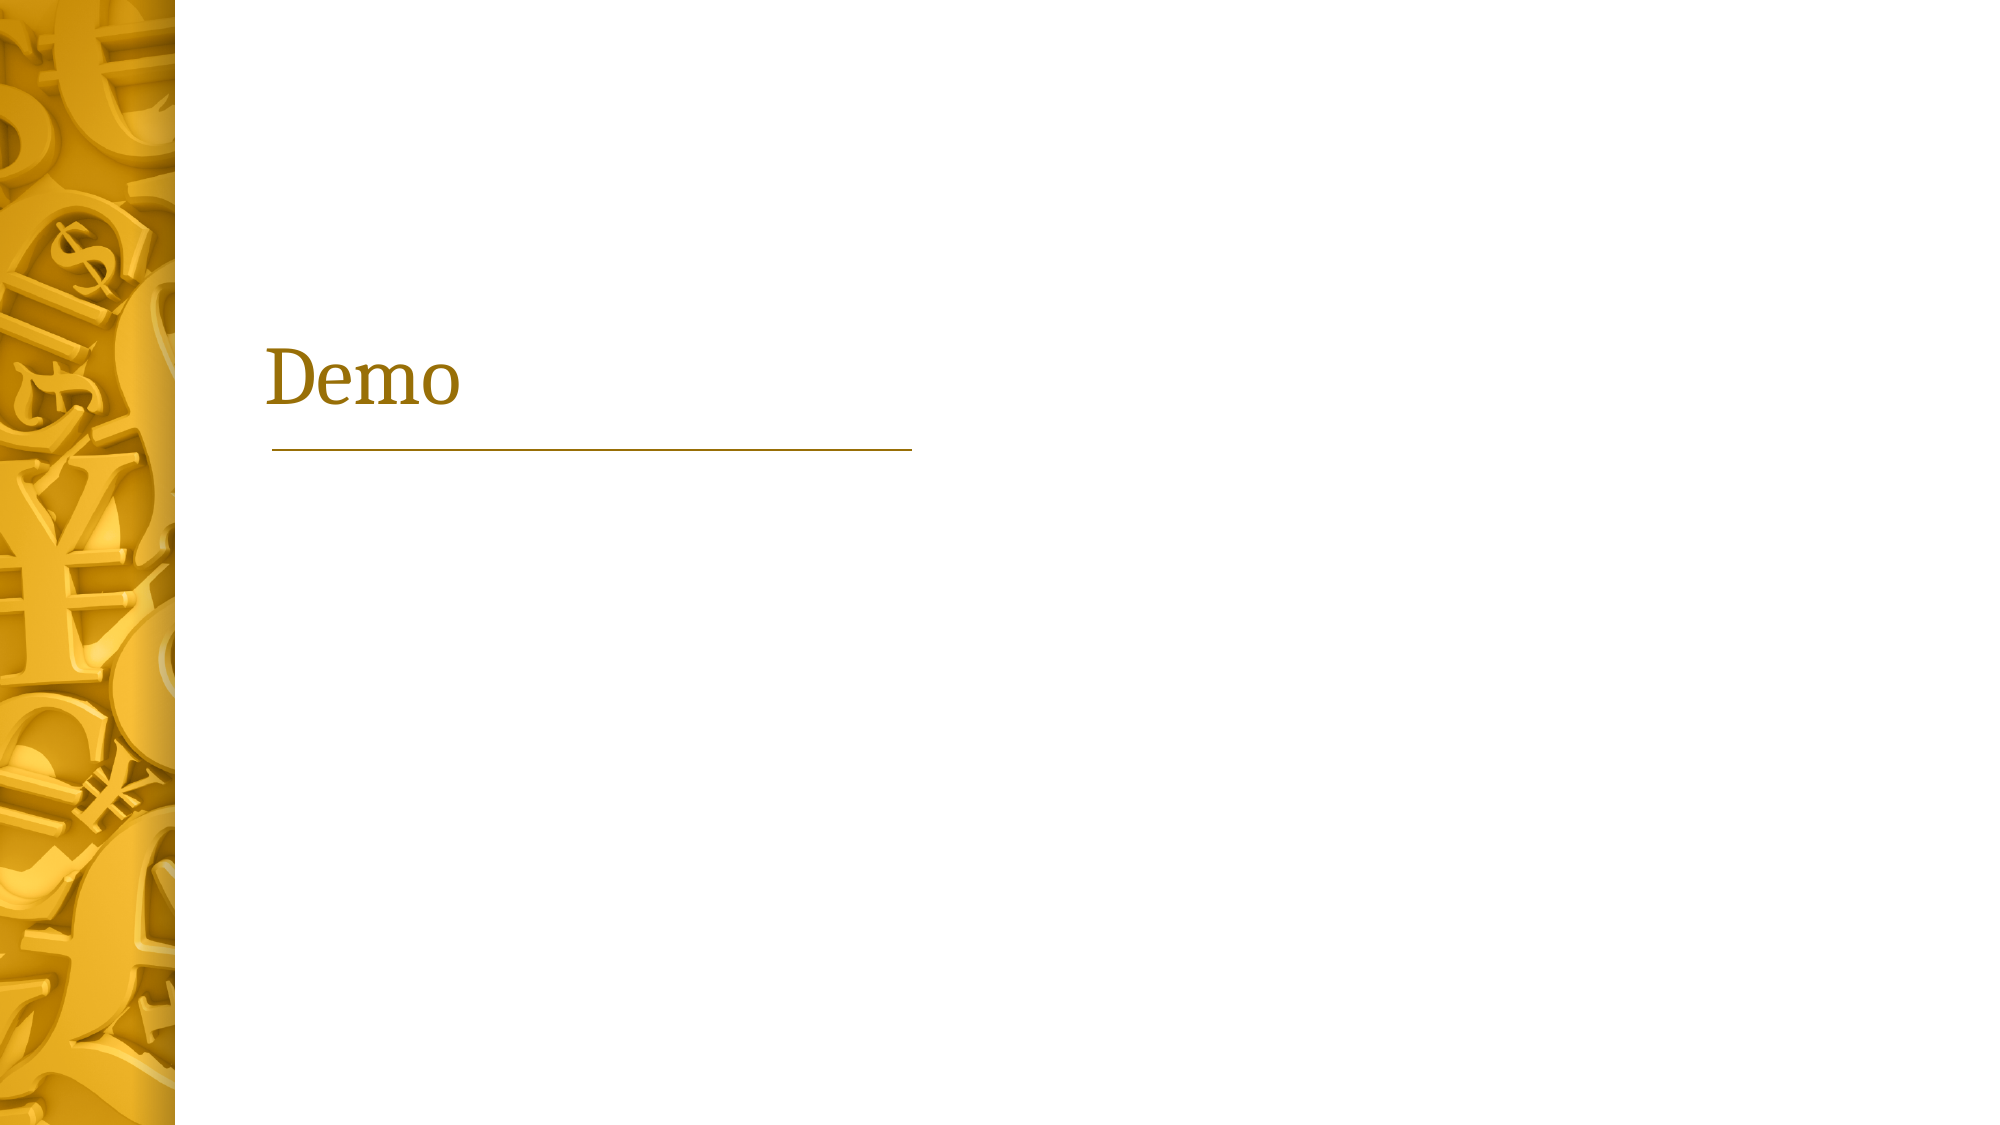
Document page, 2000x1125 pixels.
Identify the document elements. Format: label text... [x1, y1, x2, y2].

picture [0, 0, 175, 1125]
title Demo [249, 112, 925, 429]
